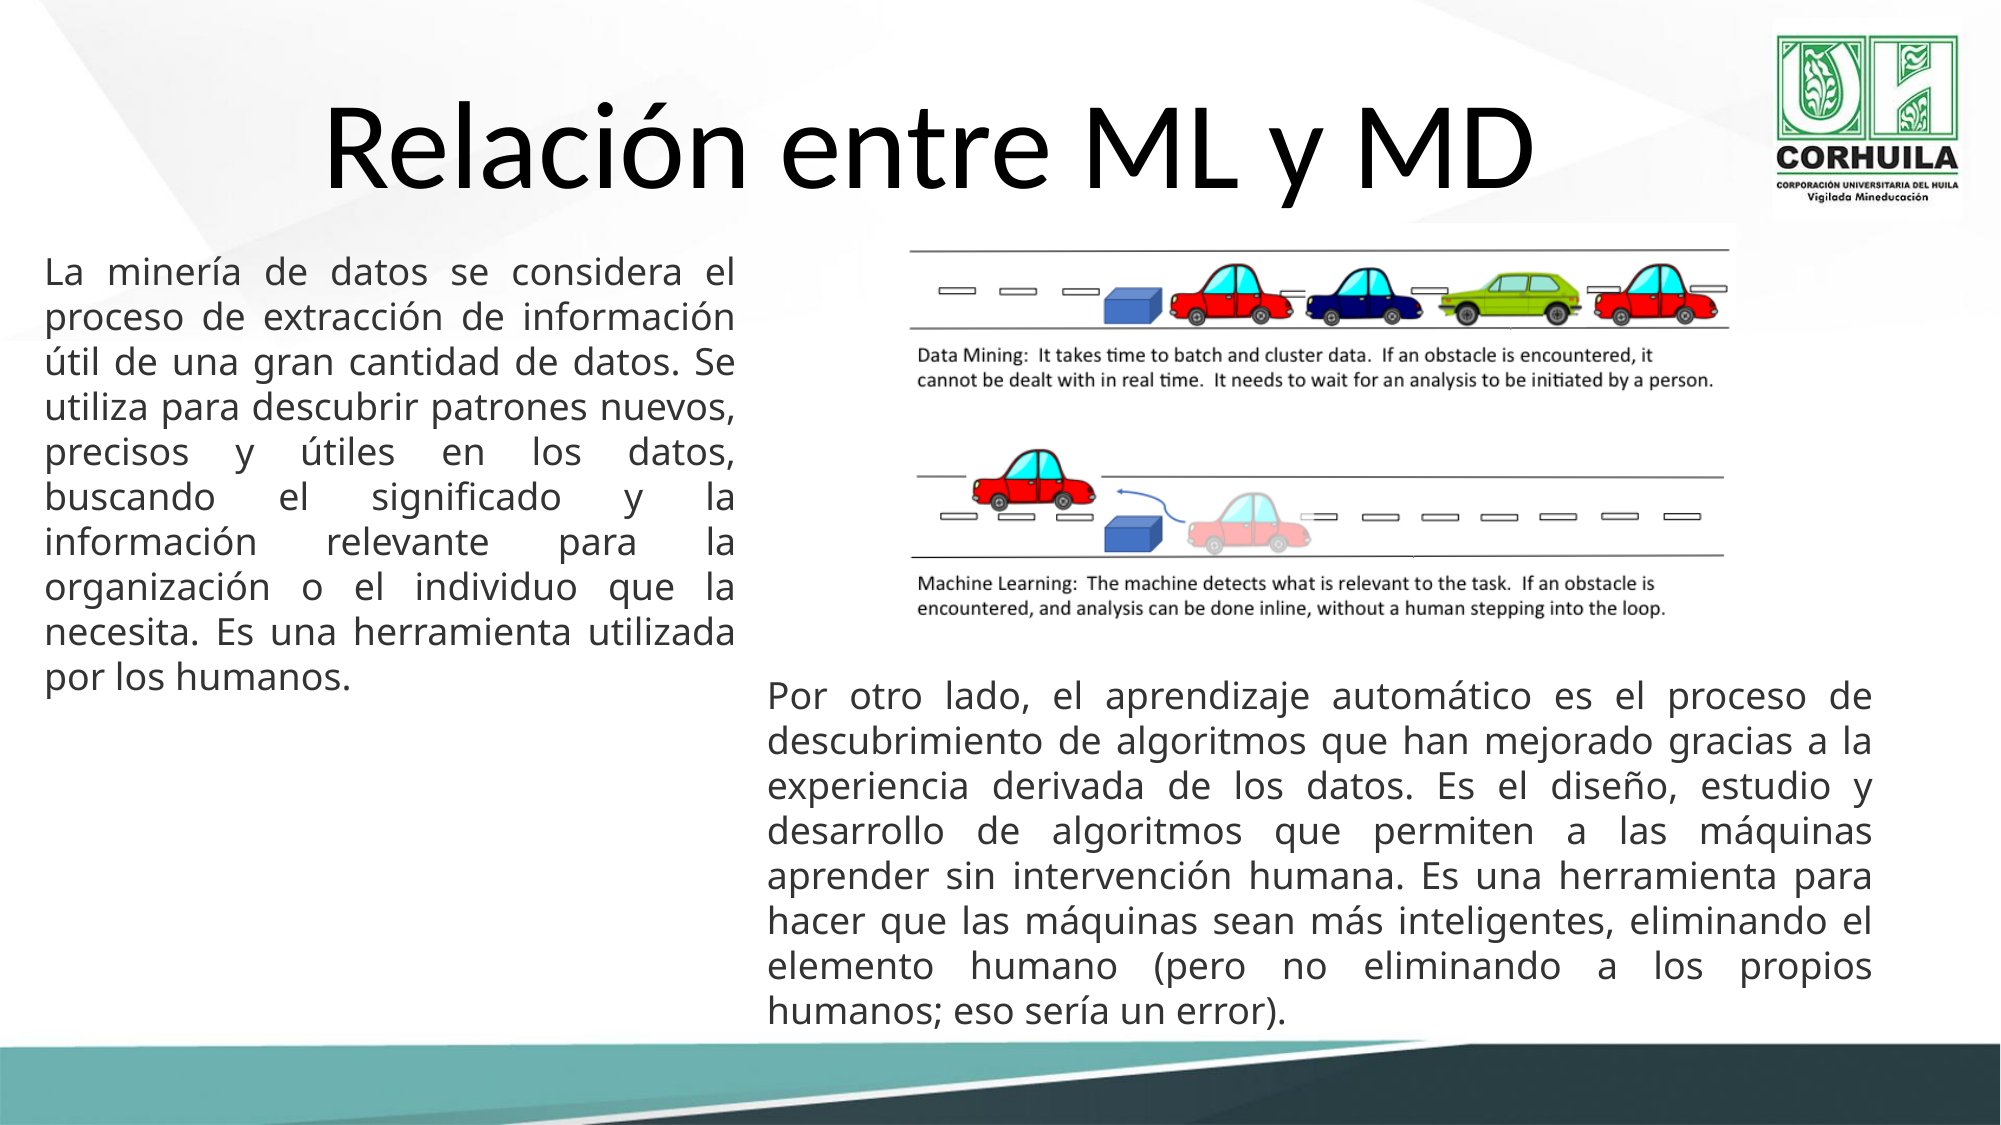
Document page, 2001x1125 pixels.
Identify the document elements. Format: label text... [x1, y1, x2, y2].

text_box La minería de datos se considera el proceso de extracción de información útil de una gran cantidad de datos. Se utiliza para descubrir patrones nuevos, precisos y útiles en los datos, buscando el significado y la información relevante para la organización o el individuo que la necesita. Es una herramienta utilizada por los humanos. [29, 240, 752, 706]
text_box Relación entre ML y MD [67, 5, 1793, 224]
picture [886, 222, 1737, 648]
text_box Por otro lado, el aprendizaje automático es el proceso de descubrimiento de algoritmos que han mejorado gracias a la experiencia derivada de los datos. Es el diseño, estudio y desarrollo de algoritmos que permiten a las máquinas aprender sin intervención humana. Es una herramienta para hacer que las máquinas sean más inteligentes, eliminando el elemento humano (pero no eliminando a los propios humanos; eso sería un error). [751, 664, 1889, 1040]
text_box [0, 0, 2000, 1125]
